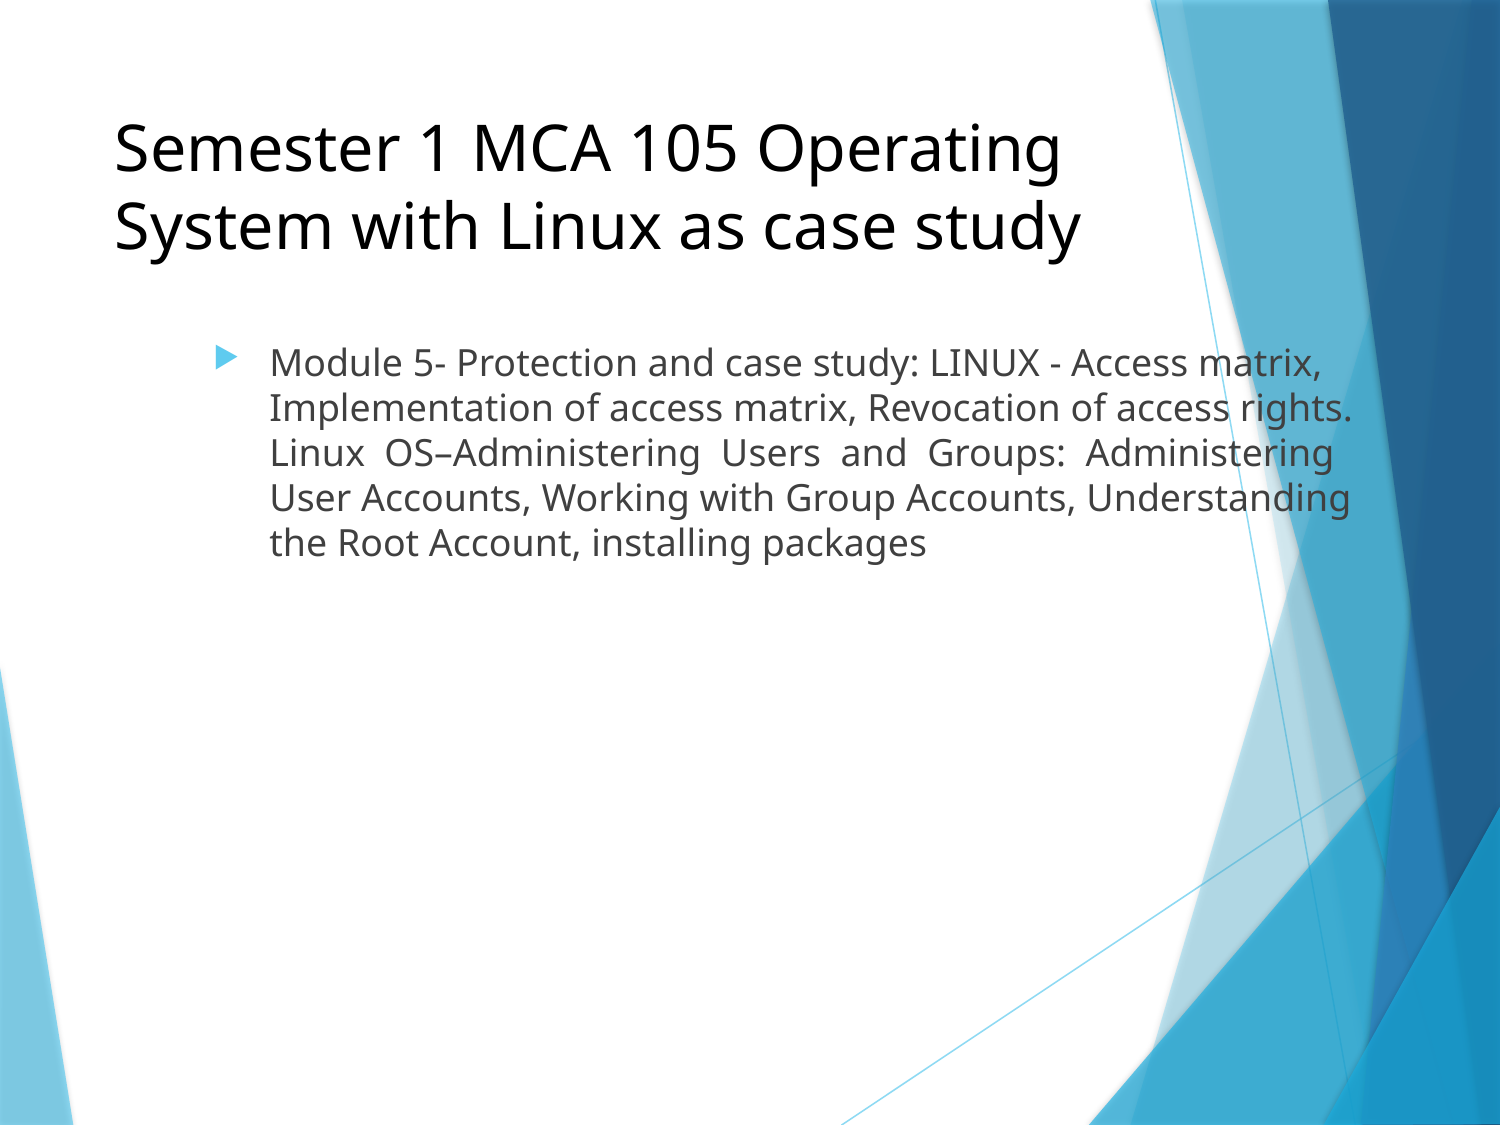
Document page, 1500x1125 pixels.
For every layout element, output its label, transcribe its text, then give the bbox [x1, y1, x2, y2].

title Semester 1 MCA 105 Operating System with Linux as case study [99, 99, 1142, 317]
list Module 5- Protection and case study: LINUX - Access matrix, Implementation of access matrix, Revocation of access rights. Linux OS–Administering Users and Groups: Administering User Accounts, Working with Group Accounts, Understanding the Root Account, installing packages [198, 331, 1419, 952]
